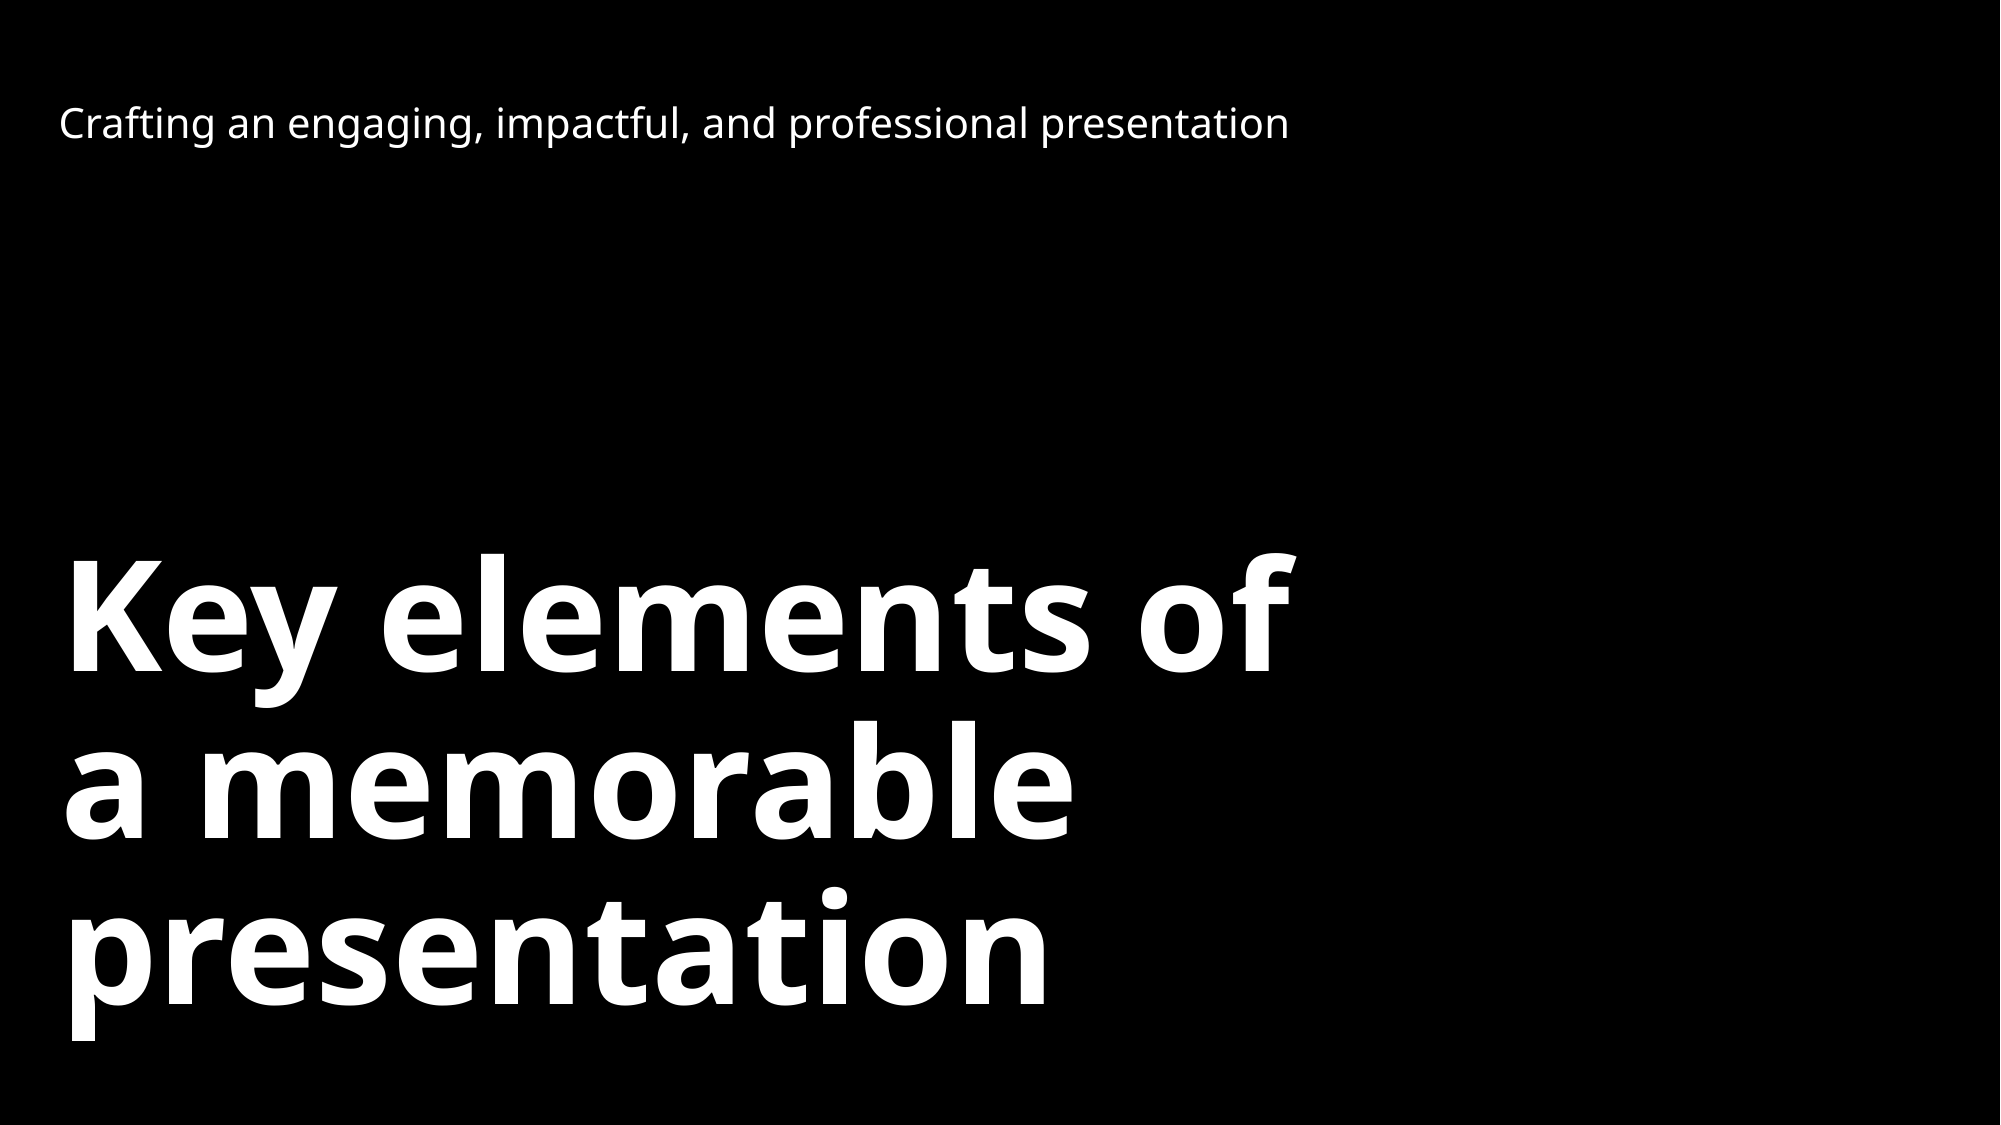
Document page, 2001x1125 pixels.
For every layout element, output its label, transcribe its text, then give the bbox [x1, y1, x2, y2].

subtitle Crafting an engaging, impactful, and professional presentation​ [43, 79, 1319, 177]
title Key elements of a memorable presentation [45, 295, 1320, 1046]
